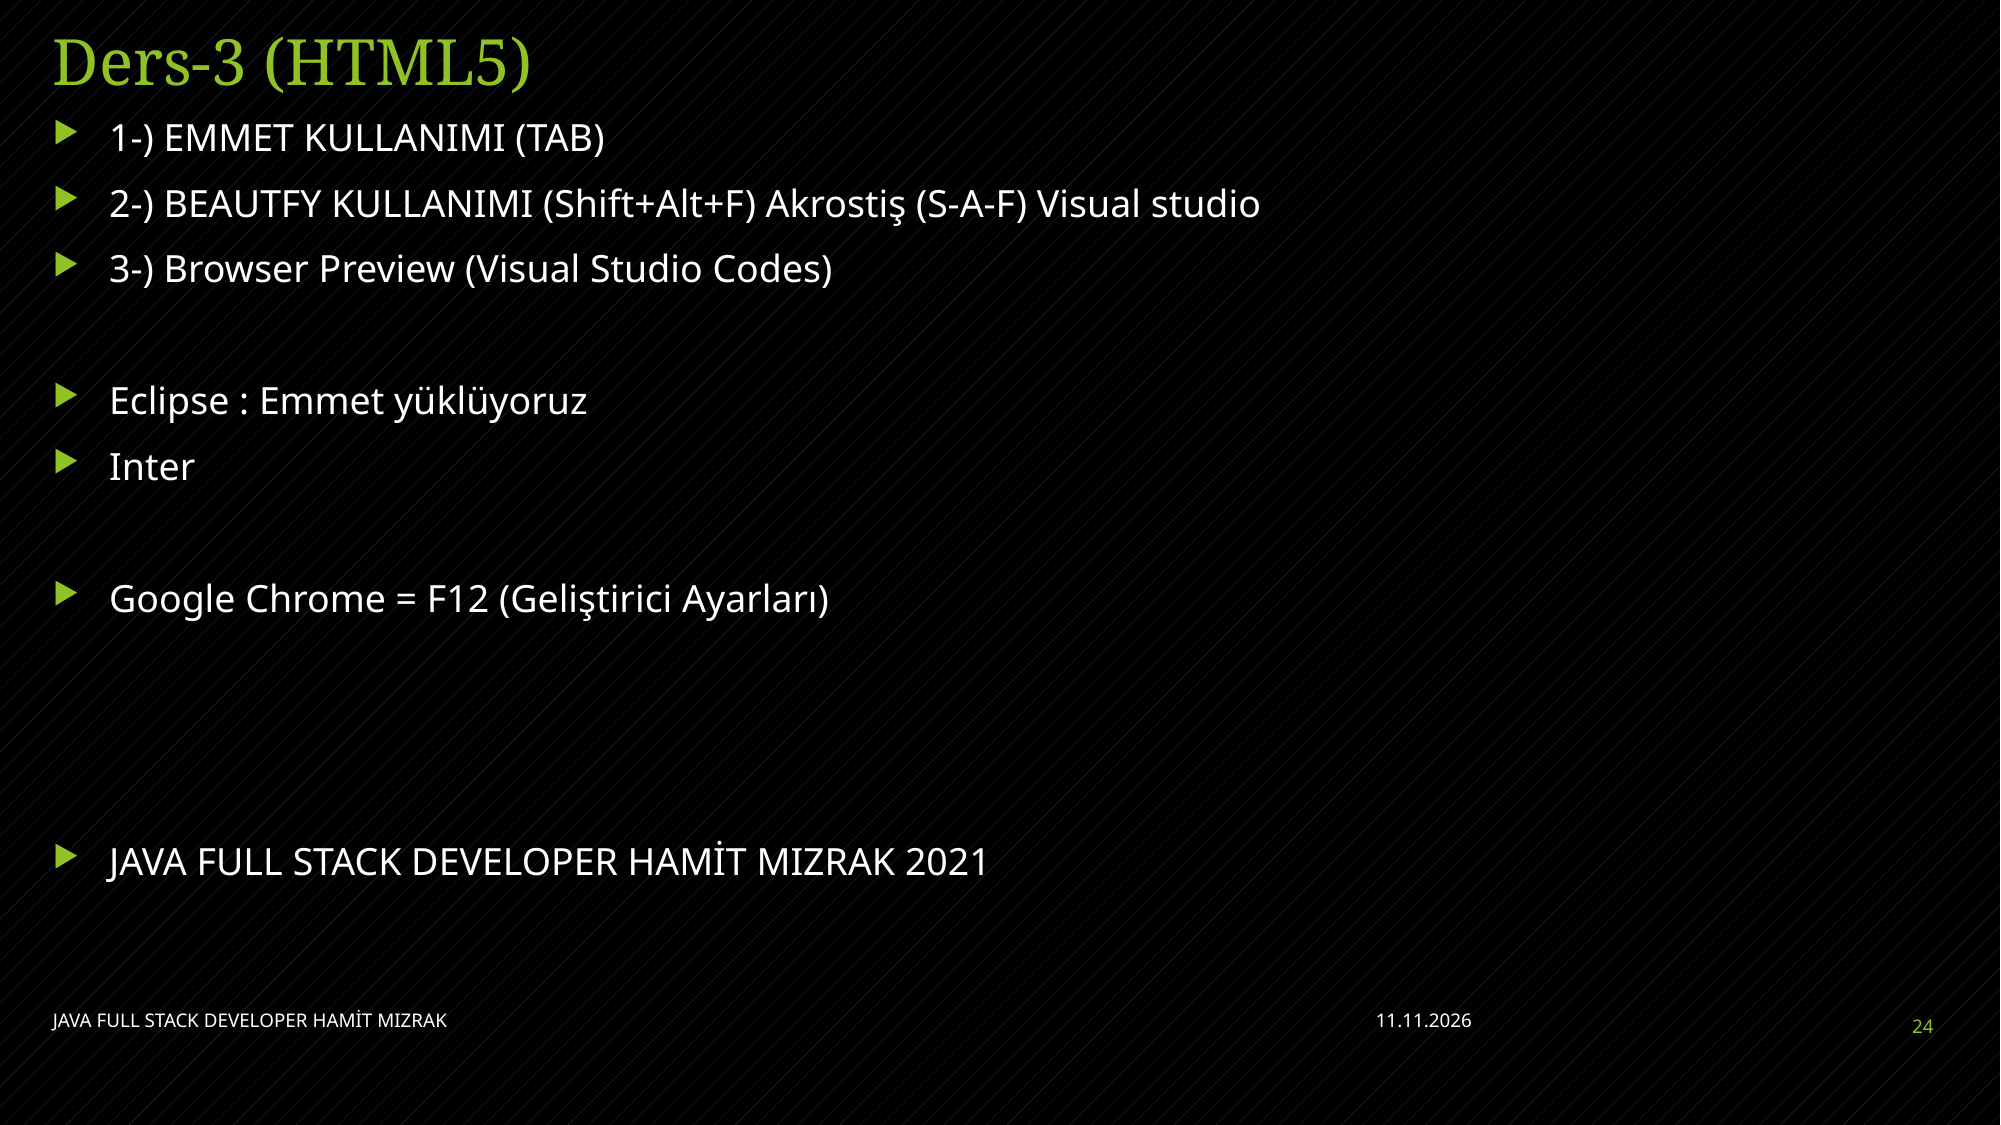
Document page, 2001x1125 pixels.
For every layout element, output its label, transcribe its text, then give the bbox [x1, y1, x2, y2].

title Ders-3 (HTML5) [37, 14, 1949, 106]
list 1-) EMMET KULLANIMI (TAB) 2-) BEAUTFY KULLANIMI (Shift+Alt+F) Akrostiş (S-A-F) Visual studio 3-) Browser Preview (Visual Studio Codes) Eclipse : Emmet yüklüyoruz Inter Google Chrome = F12 (Geliştirici Ayarları) JAVA FULL STACK DEVELOPER HAMİT MIZRAK 2021 [37, 106, 1949, 971]
slide_number 24 [1836, 997, 1949, 1058]
footer JAVA FULL STACK DEVELOPER HAMİT MIZRAK [37, 991, 1145, 1051]
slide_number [1181, 991, 1487, 1051]
